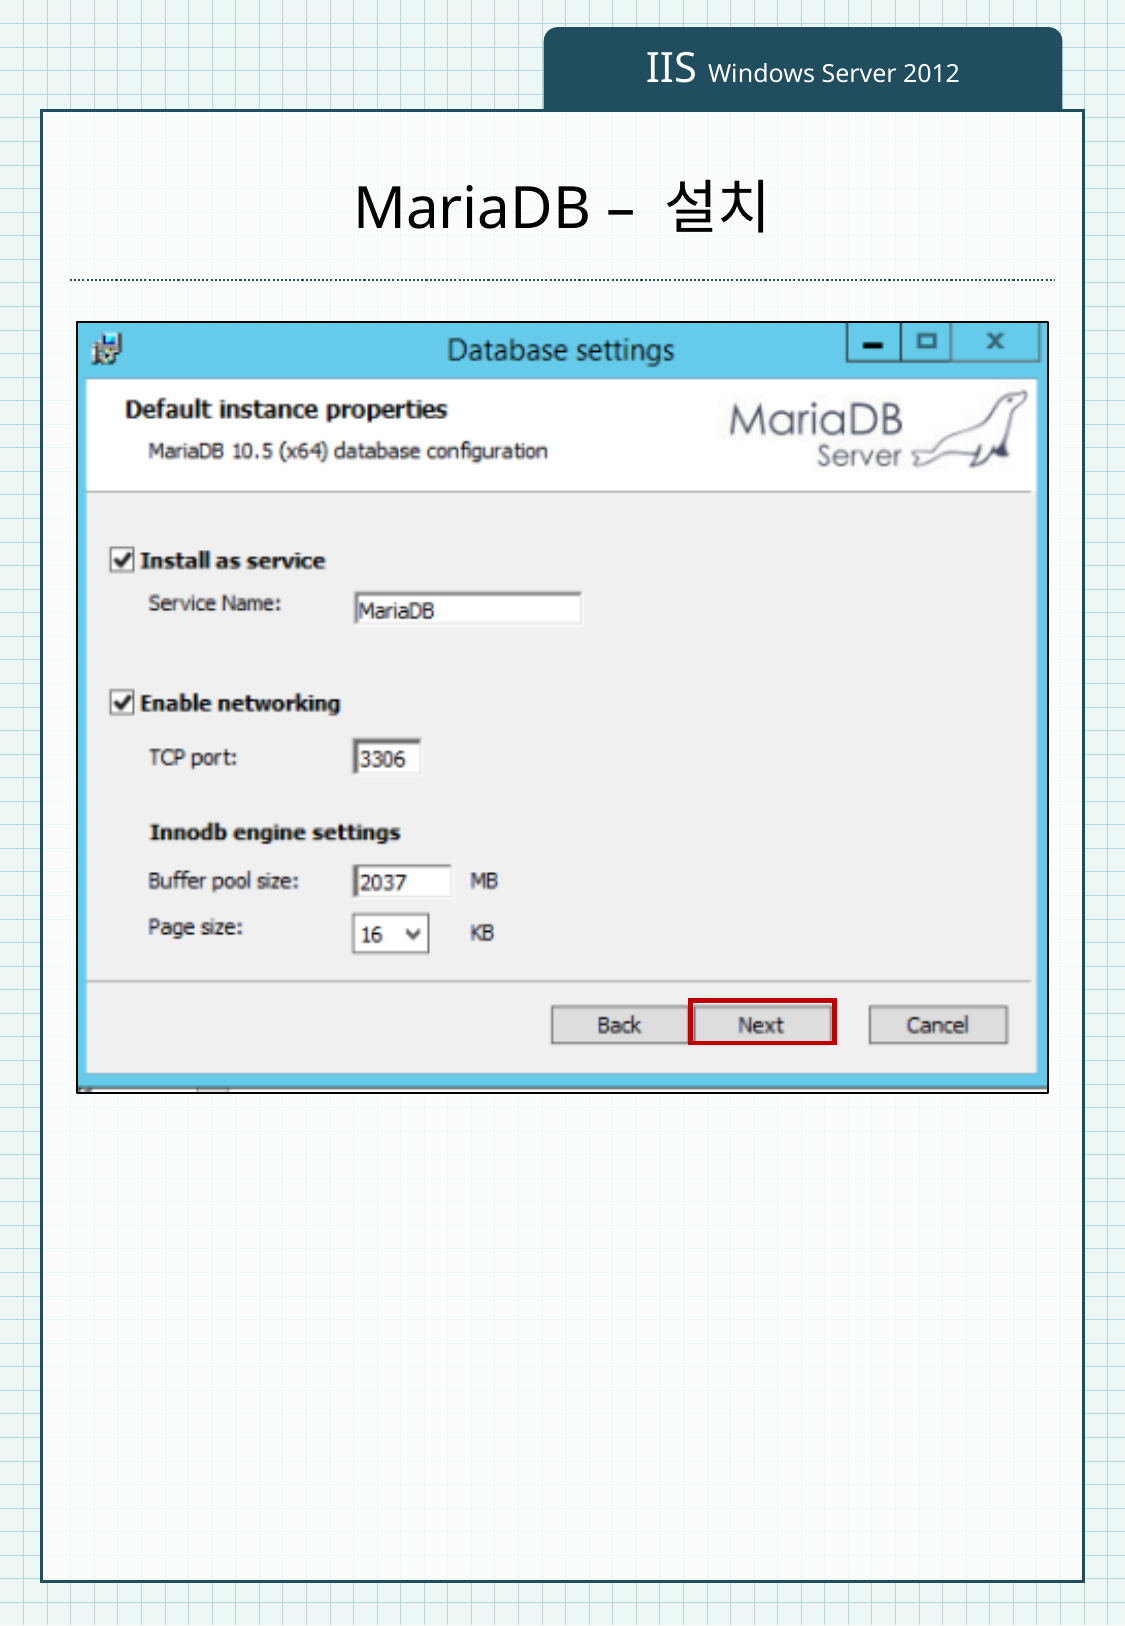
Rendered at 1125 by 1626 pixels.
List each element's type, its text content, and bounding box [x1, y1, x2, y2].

text_box IIS Windows Server 2012 [560, 35, 1046, 103]
text_box [41, 109, 1084, 1582]
title MariaDB – 설치 [77, 152, 1048, 267]
picture [77, 322, 1048, 1092]
text_box [542, 26, 1064, 112]
